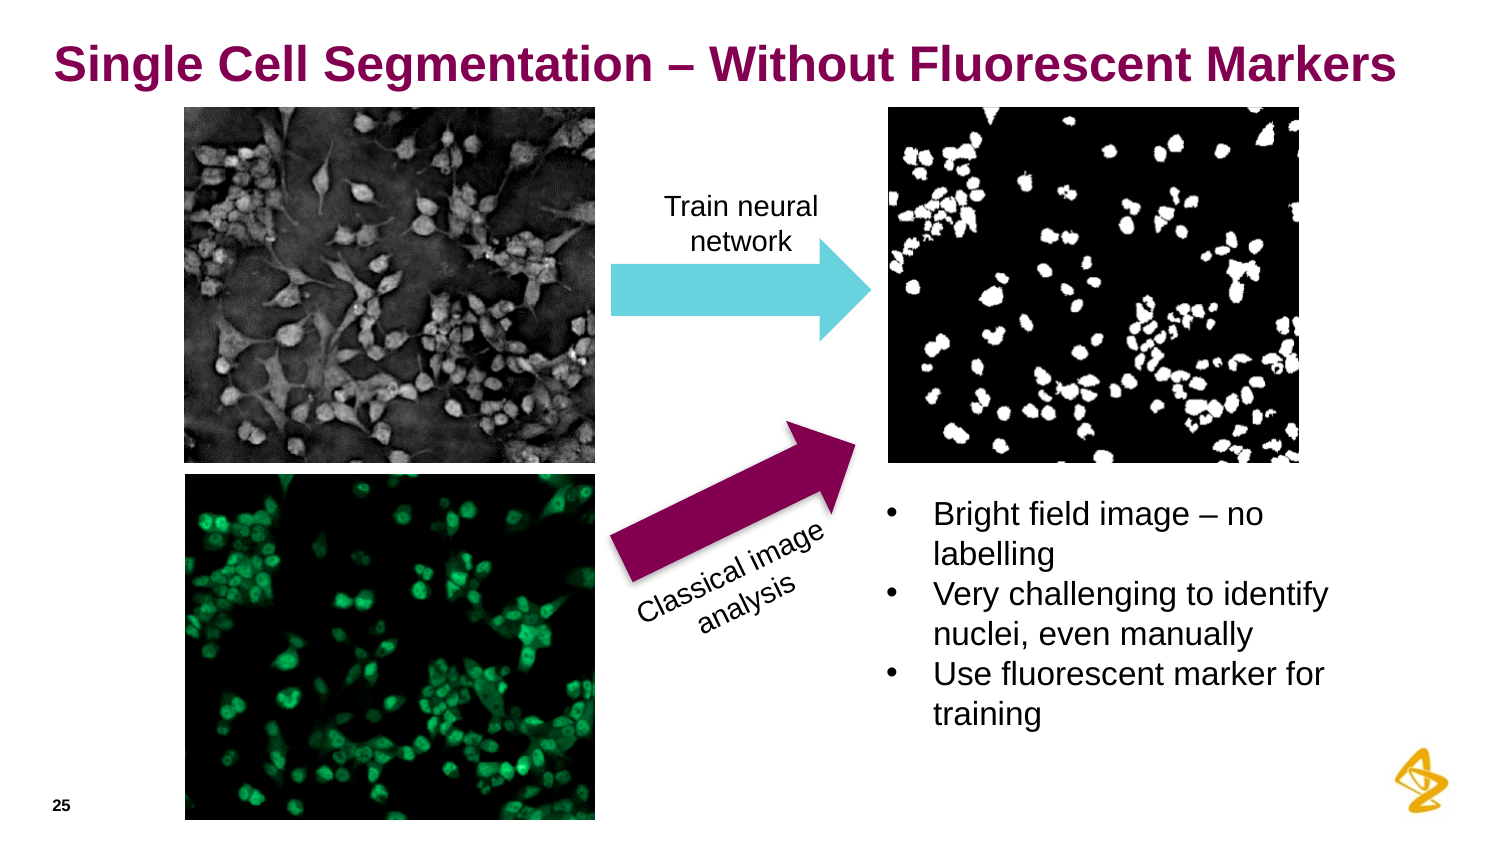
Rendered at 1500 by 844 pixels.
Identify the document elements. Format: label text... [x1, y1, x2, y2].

text_box [611, 266, 872, 342]
picture [1384, 737, 1459, 824]
text_box Classical image analysis [601, 490, 873, 681]
text_box Train neural network [611, 180, 872, 266]
slide_number 25 [52, 795, 118, 822]
picture [184, 107, 595, 463]
picture [887, 107, 1299, 463]
picture [184, 474, 595, 821]
text_box Bright field image – no labelling Very challenging to identify nuclei, even manually Use fluorescent marker for training [871, 484, 1406, 740]
text_box [609, 420, 857, 583]
title Single Cell Segmentation – Without Fluorescent Markers [38, 23, 1477, 107]
